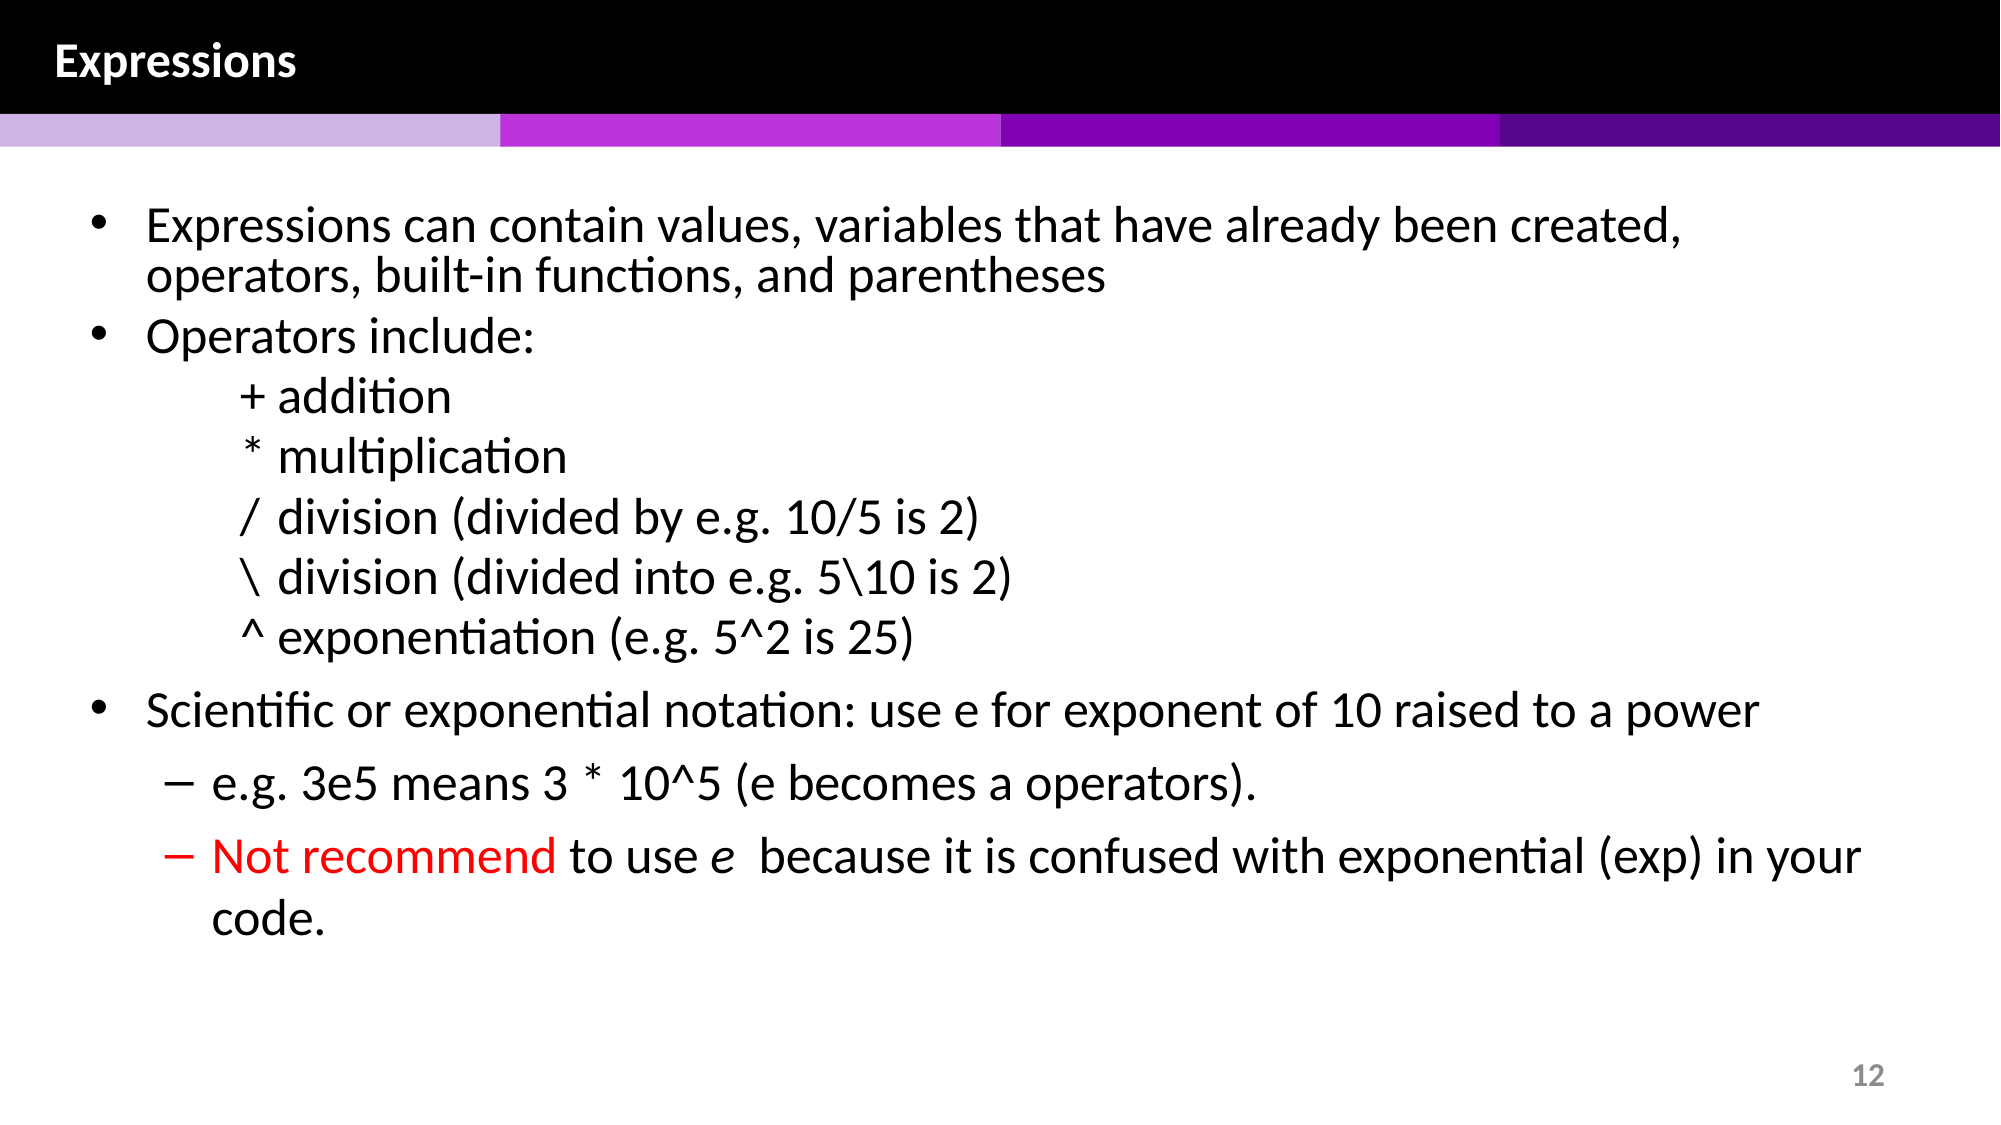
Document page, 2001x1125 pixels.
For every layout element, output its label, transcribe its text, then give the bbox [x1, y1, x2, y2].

text_box Expressions can contain values, variables that have already been created, operators, built-in functions, and parentheses Operators include: + addition * multiplication / division (divided by e.g. 10/5 is 2) \ division (divided into e.g. 5\10 is 2) ^ exponentiation (e.g. 5^2 is 25) Scientific or exponential notation: use e for exponent of 10 raised to a power e.g. 3e5 means 3 * 10^5 (e becomes a operators). Not recommend to use e because it is confused with exponential (exp) in your code. [74, 195, 1893, 916]
list Expressions [39, 1, 1964, 114]
